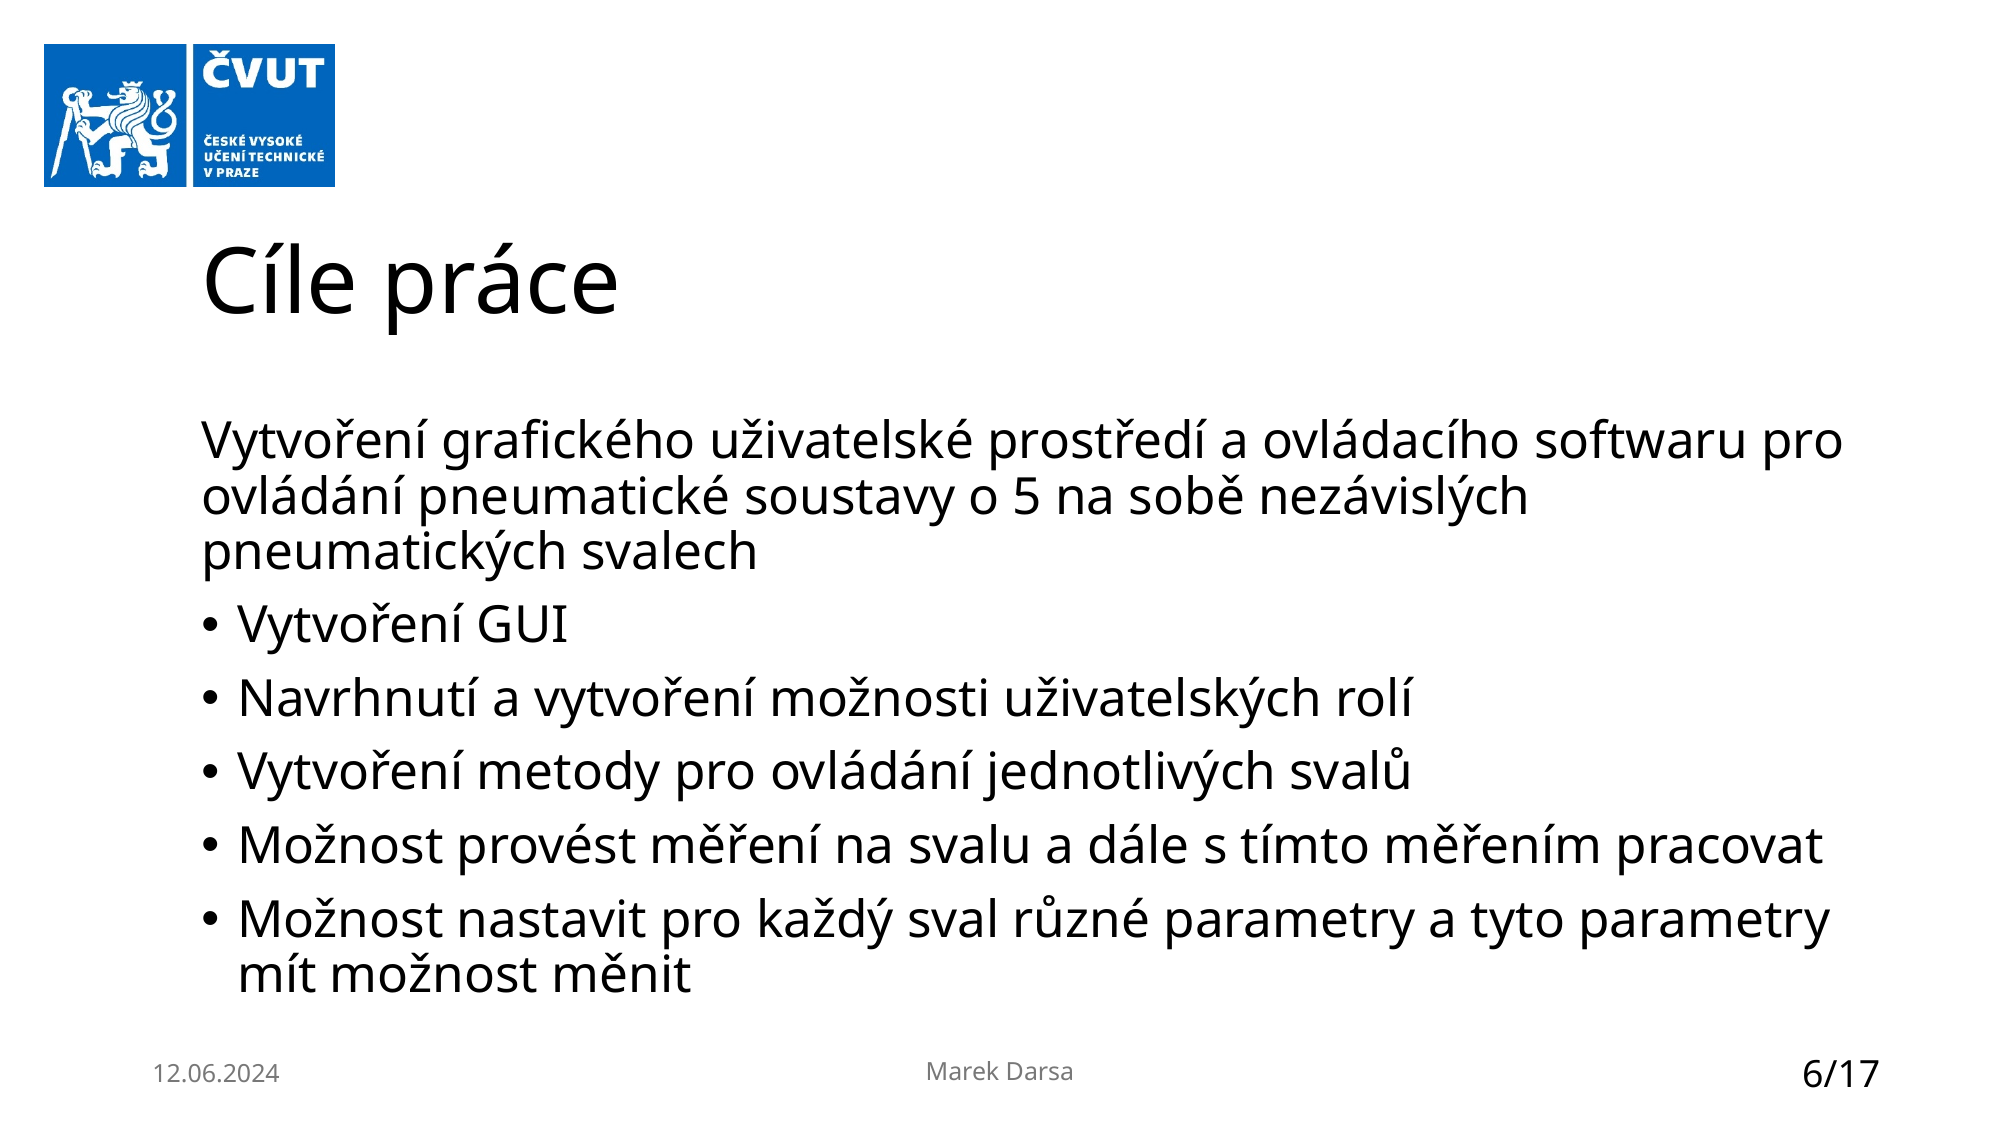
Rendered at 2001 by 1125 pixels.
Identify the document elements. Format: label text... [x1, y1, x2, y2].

picture [44, 44, 335, 187]
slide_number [137, 1042, 588, 1103]
footer Marek Darsa [662, 1042, 1338, 1103]
title Cíle práce [186, 174, 1863, 393]
list Vytvoření grafického uživatelské prostředí a ovládacího softwaru pro ovládání pneumatické soustavy o 5 na sobě nezávislých pneumatických svalech Vytvoření GUI Navrhnutí a vytvoření možnosti uživatelských rolí Vytvoření metody pro ovládání jednotlivých svalů Možnost provést měření na svalu a dále s tímto měřením pracovat Možnost nastavit pro každý sval různé parametry a tyto parametry mít možnost měnit [186, 407, 1863, 1014]
